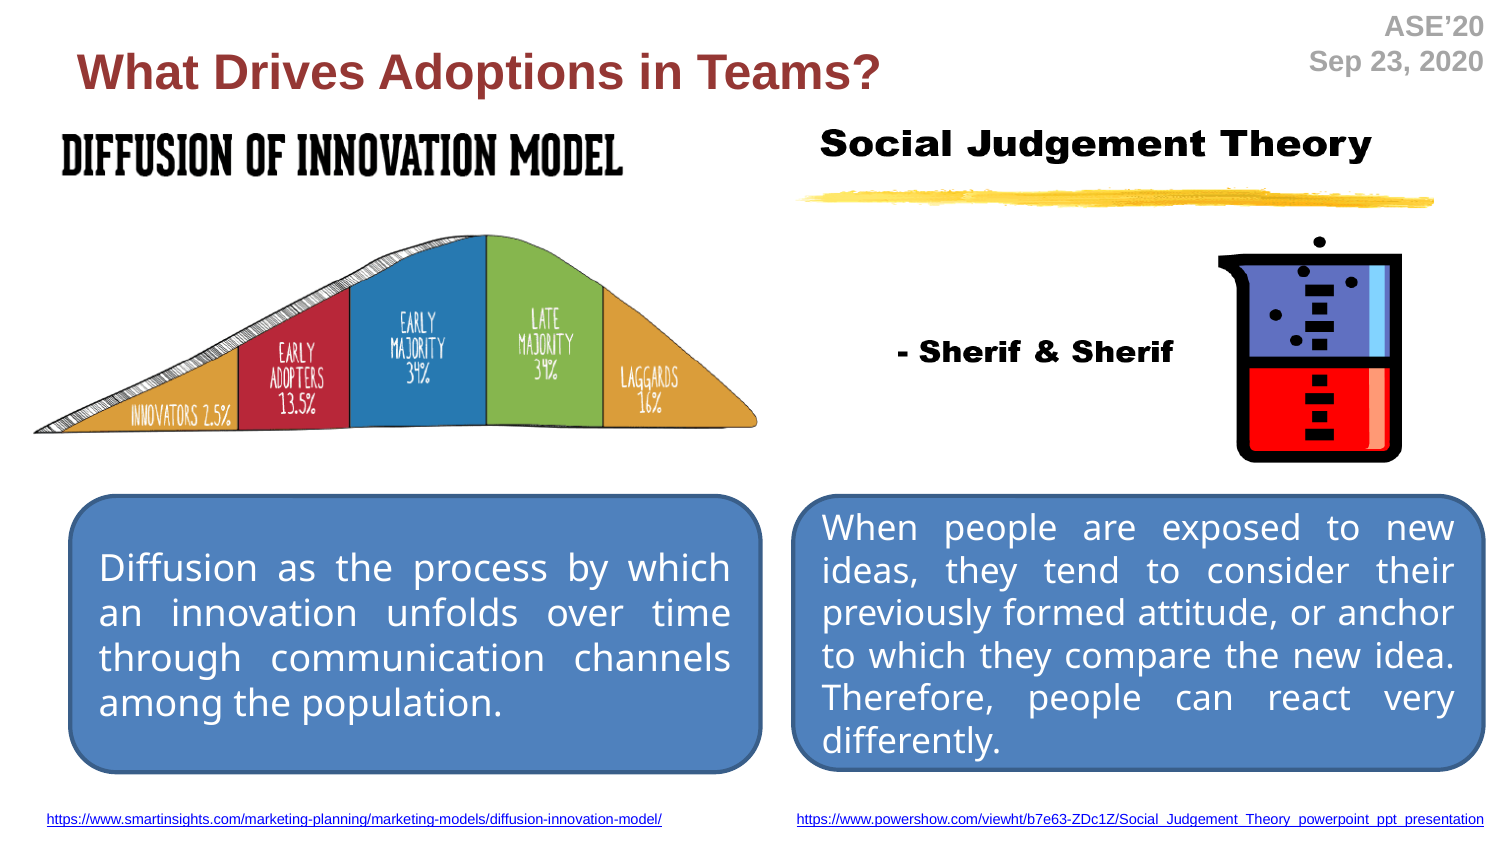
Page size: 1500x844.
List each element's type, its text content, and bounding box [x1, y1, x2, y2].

text_box ASE’20 Sep 23, 2020 [1260, 0, 1500, 86]
text_box What Drives Adoptions in Teams? [59, 32, 1292, 108]
picture [793, 120, 1435, 469]
picture [31, 120, 761, 442]
text_box When people are exposed to new ideas, they tend to consider their previously formed attitude, or anchor to which they compare the new idea. Therefore, people can react very differently. [793, 495, 1484, 770]
text_box https://www.smartinsights.com/marketing-planning/marketing-models/diffusion-innovation-model/ https://www.powershow.com/viewht/b7e63-ZDc1Z/Social_Judgement_Theory_powerpoint_ppt_presentation [31, 802, 1500, 844]
text_box Diffusion as the process by which an innovation unfolds over time through communication channels among the population. [70, 495, 761, 773]
